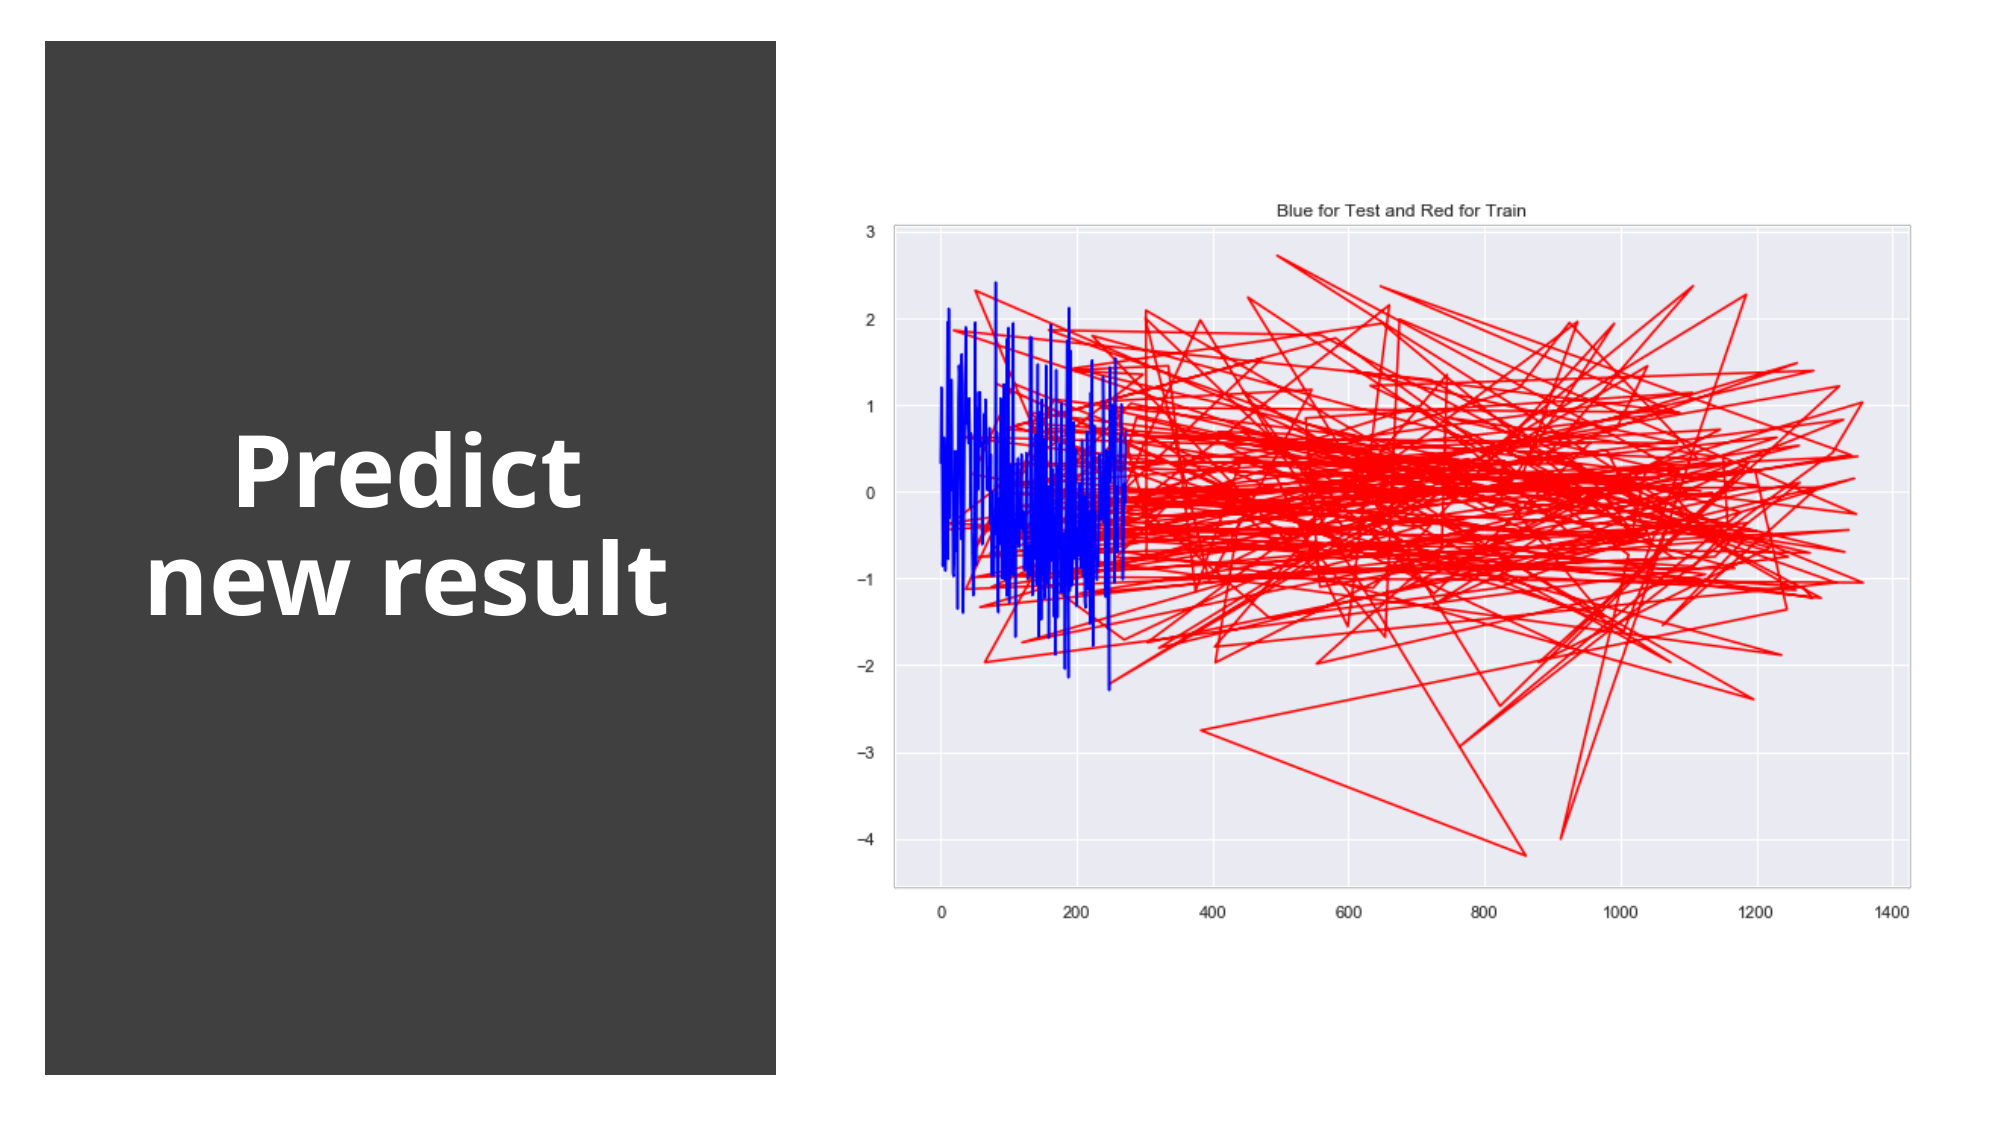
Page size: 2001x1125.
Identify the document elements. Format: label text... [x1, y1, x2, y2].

picture [845, 194, 1921, 932]
text_box [54, 50, 767, 1066]
title Predict new result [121, 121, 693, 936]
